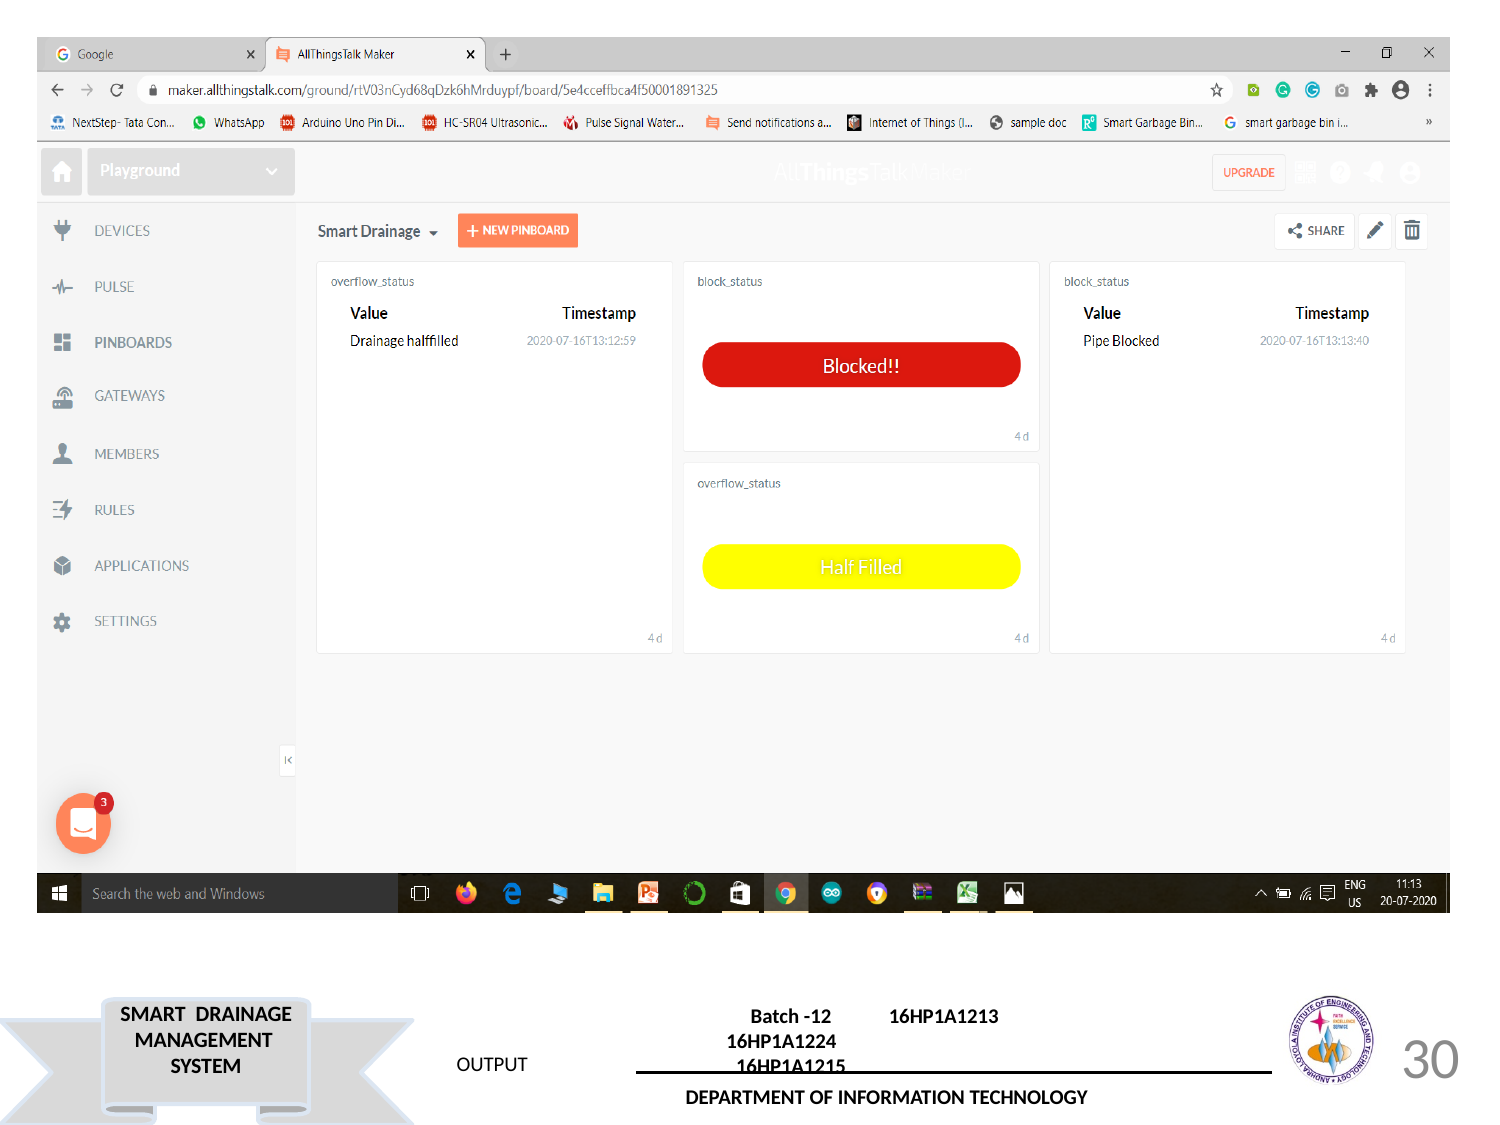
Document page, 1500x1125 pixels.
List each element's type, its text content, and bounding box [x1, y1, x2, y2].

text_box SMART DRAINAGE MANAGEMENT SYSTEM [0, 997, 415, 1125]
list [37, 37, 1451, 913]
slide_number 30 [1391, 1007, 1475, 1103]
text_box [347, 987, 1386, 1114]
